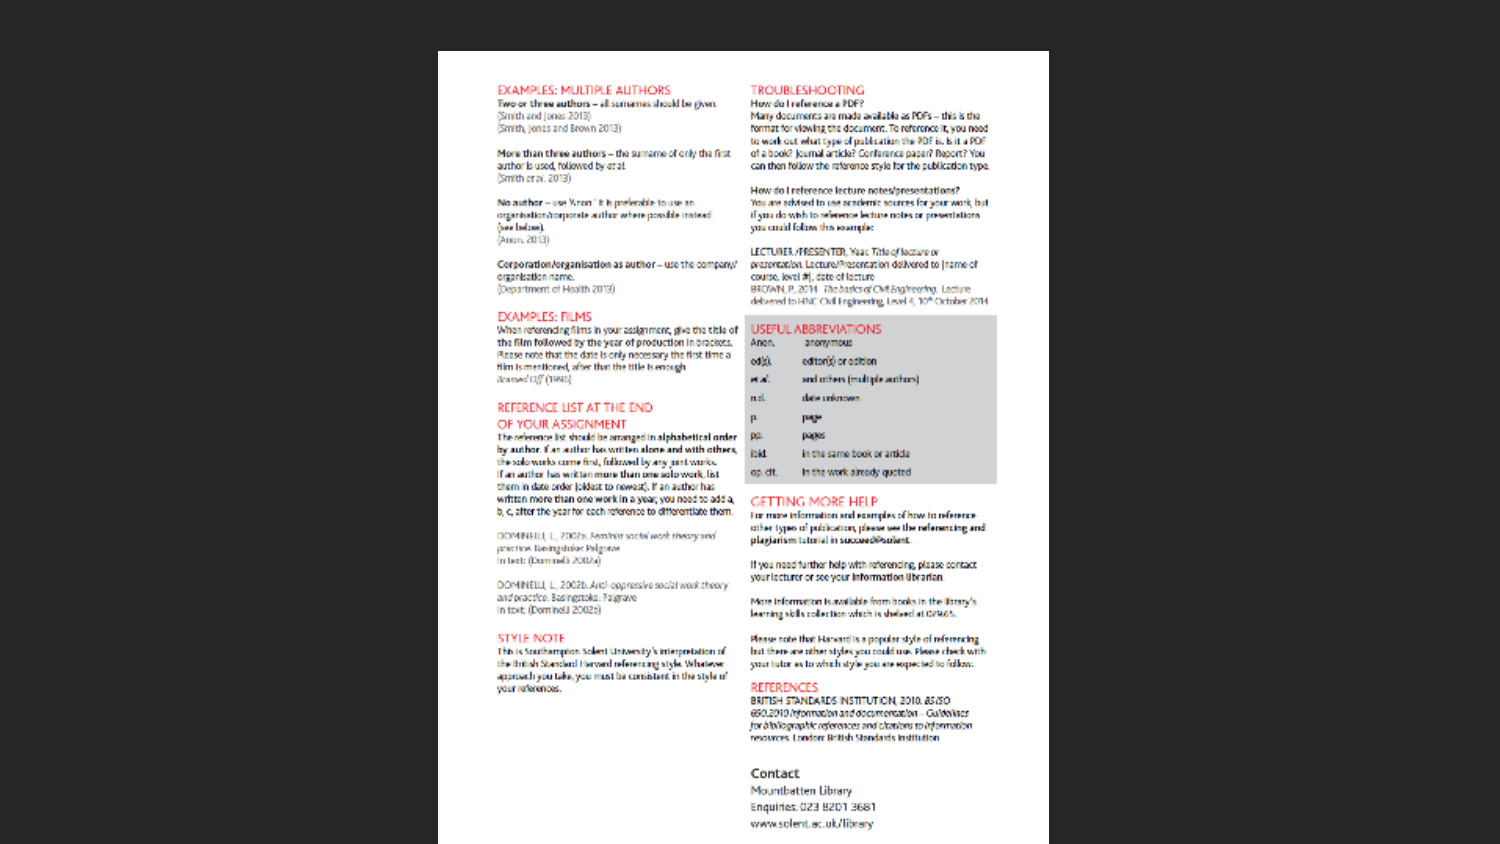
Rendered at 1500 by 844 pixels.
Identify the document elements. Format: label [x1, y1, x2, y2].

picture [438, 51, 1049, 844]
